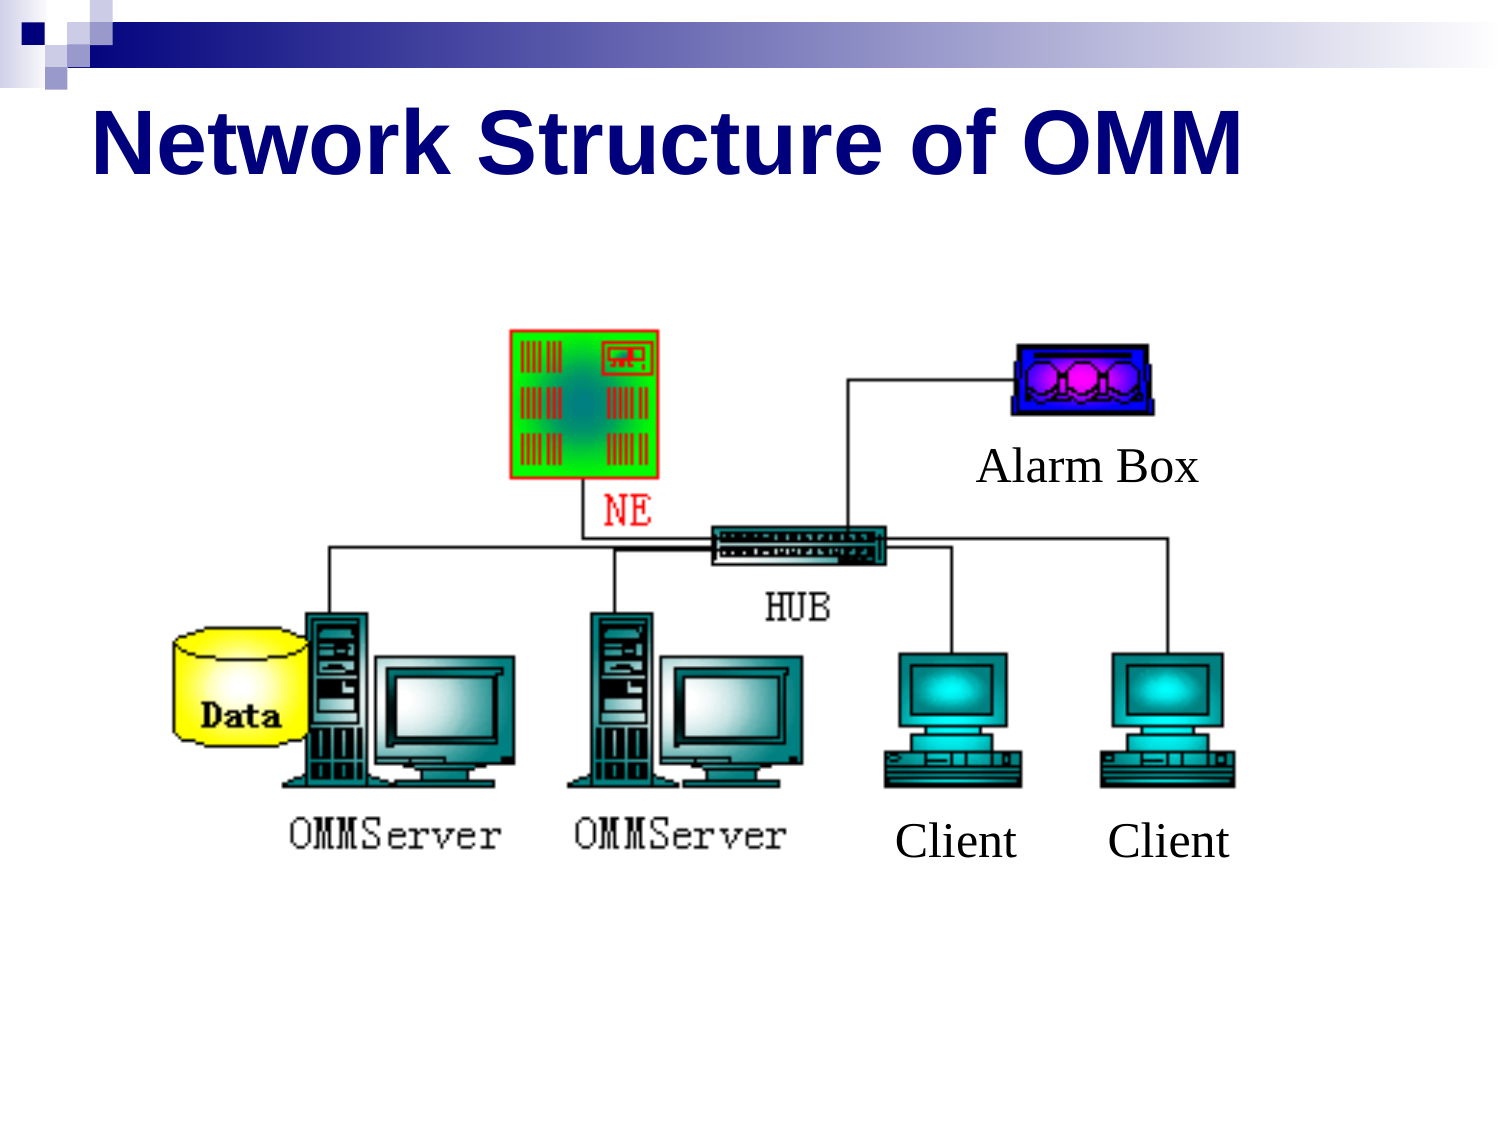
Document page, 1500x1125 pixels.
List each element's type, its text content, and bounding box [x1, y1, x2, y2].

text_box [159, 290, 1294, 916]
title Network Structure of OMM [75, 75, 1425, 300]
